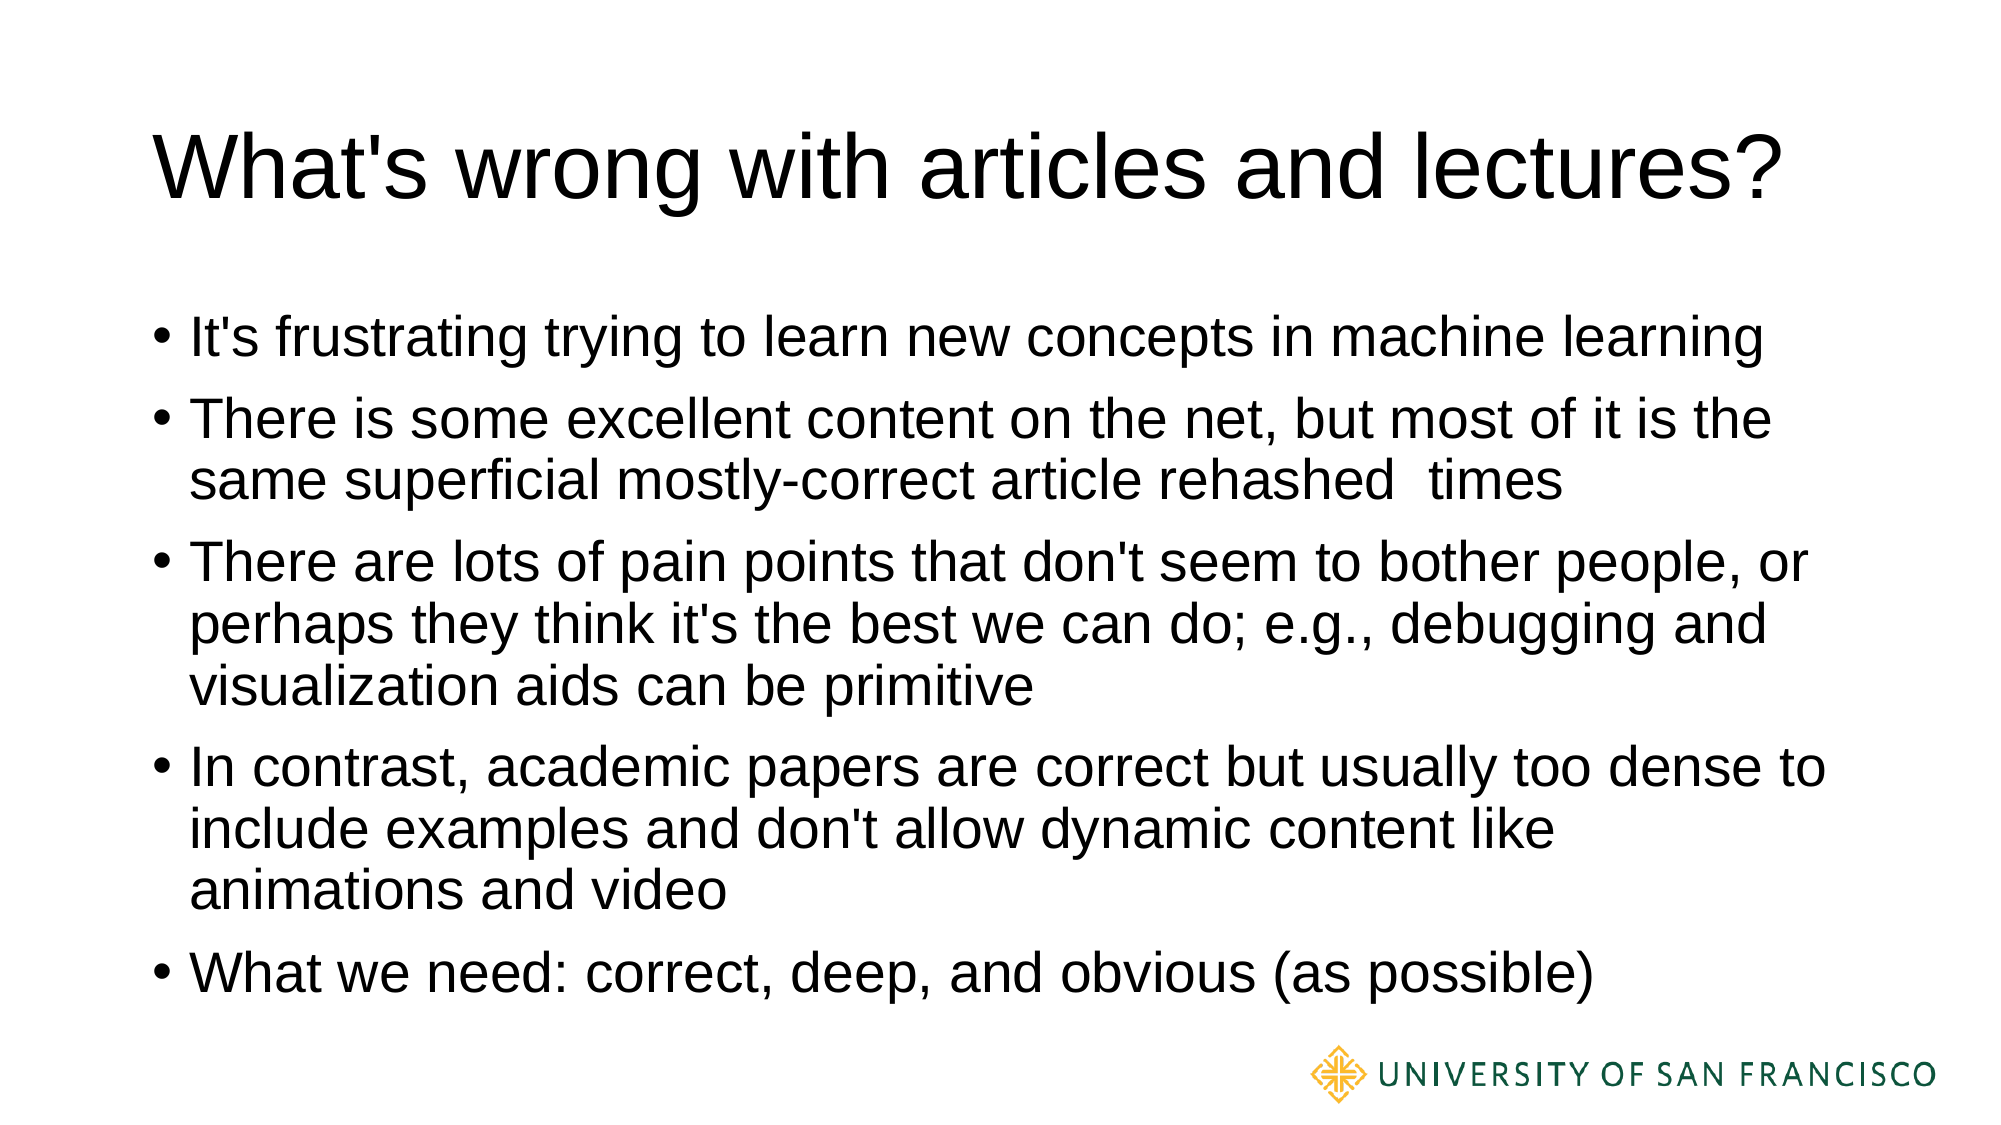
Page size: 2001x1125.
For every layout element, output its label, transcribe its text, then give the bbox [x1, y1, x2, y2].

title What's wrong with articles and lectures? [137, 59, 1863, 278]
